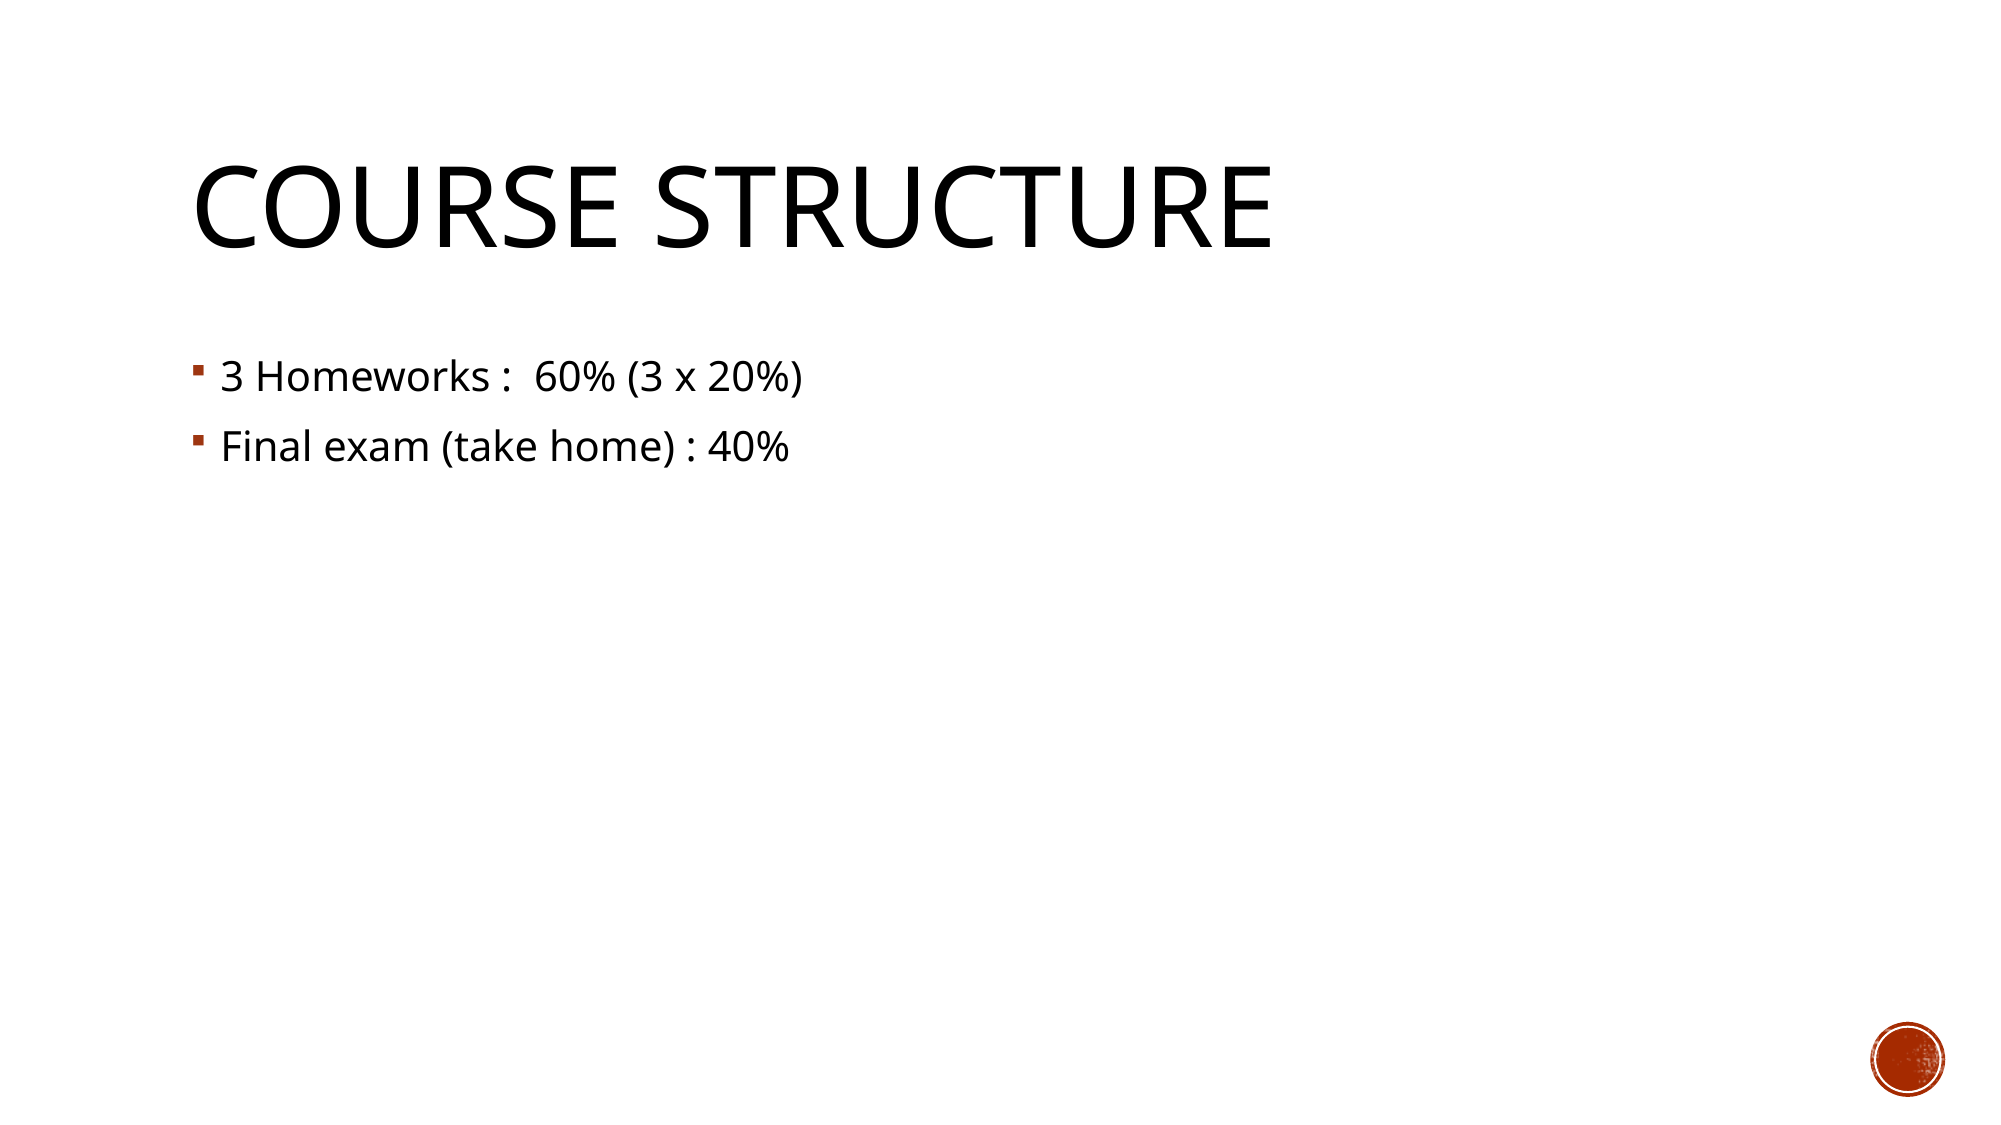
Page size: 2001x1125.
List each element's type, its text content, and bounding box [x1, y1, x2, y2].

list 3 Homeworks : 60% (3 x 20%) Final exam (take home) : 40% [175, 348, 1826, 1013]
title Course structure [175, 79, 1826, 344]
